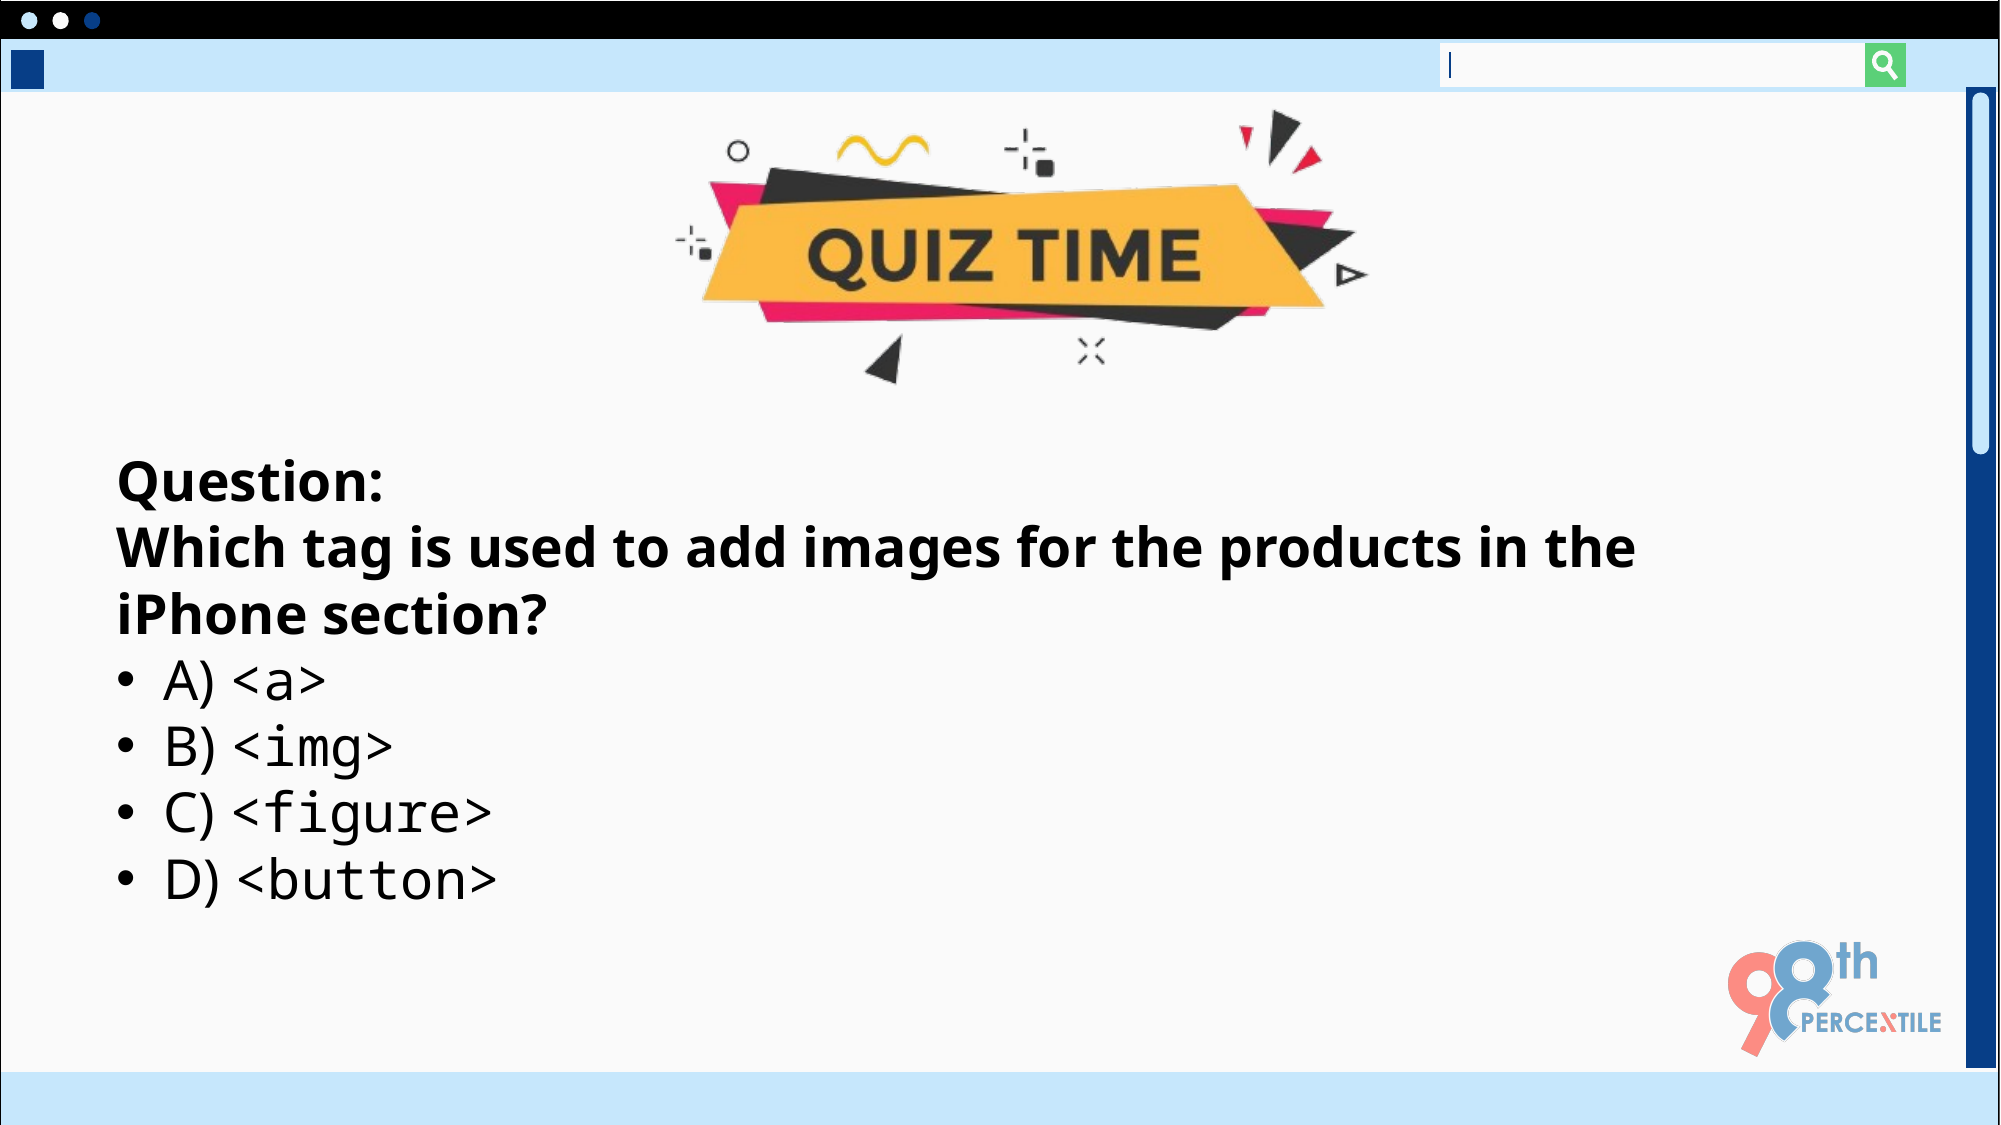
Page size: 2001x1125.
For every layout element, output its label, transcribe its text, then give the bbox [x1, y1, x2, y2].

picture [1724, 938, 1944, 1061]
subtitle Question: Which tag is used to add images for the products in the iPhone section? A) <a> B) <img> C) <figure> D) <button> [101, 431, 1834, 1001]
picture [521, 0, 1479, 562]
